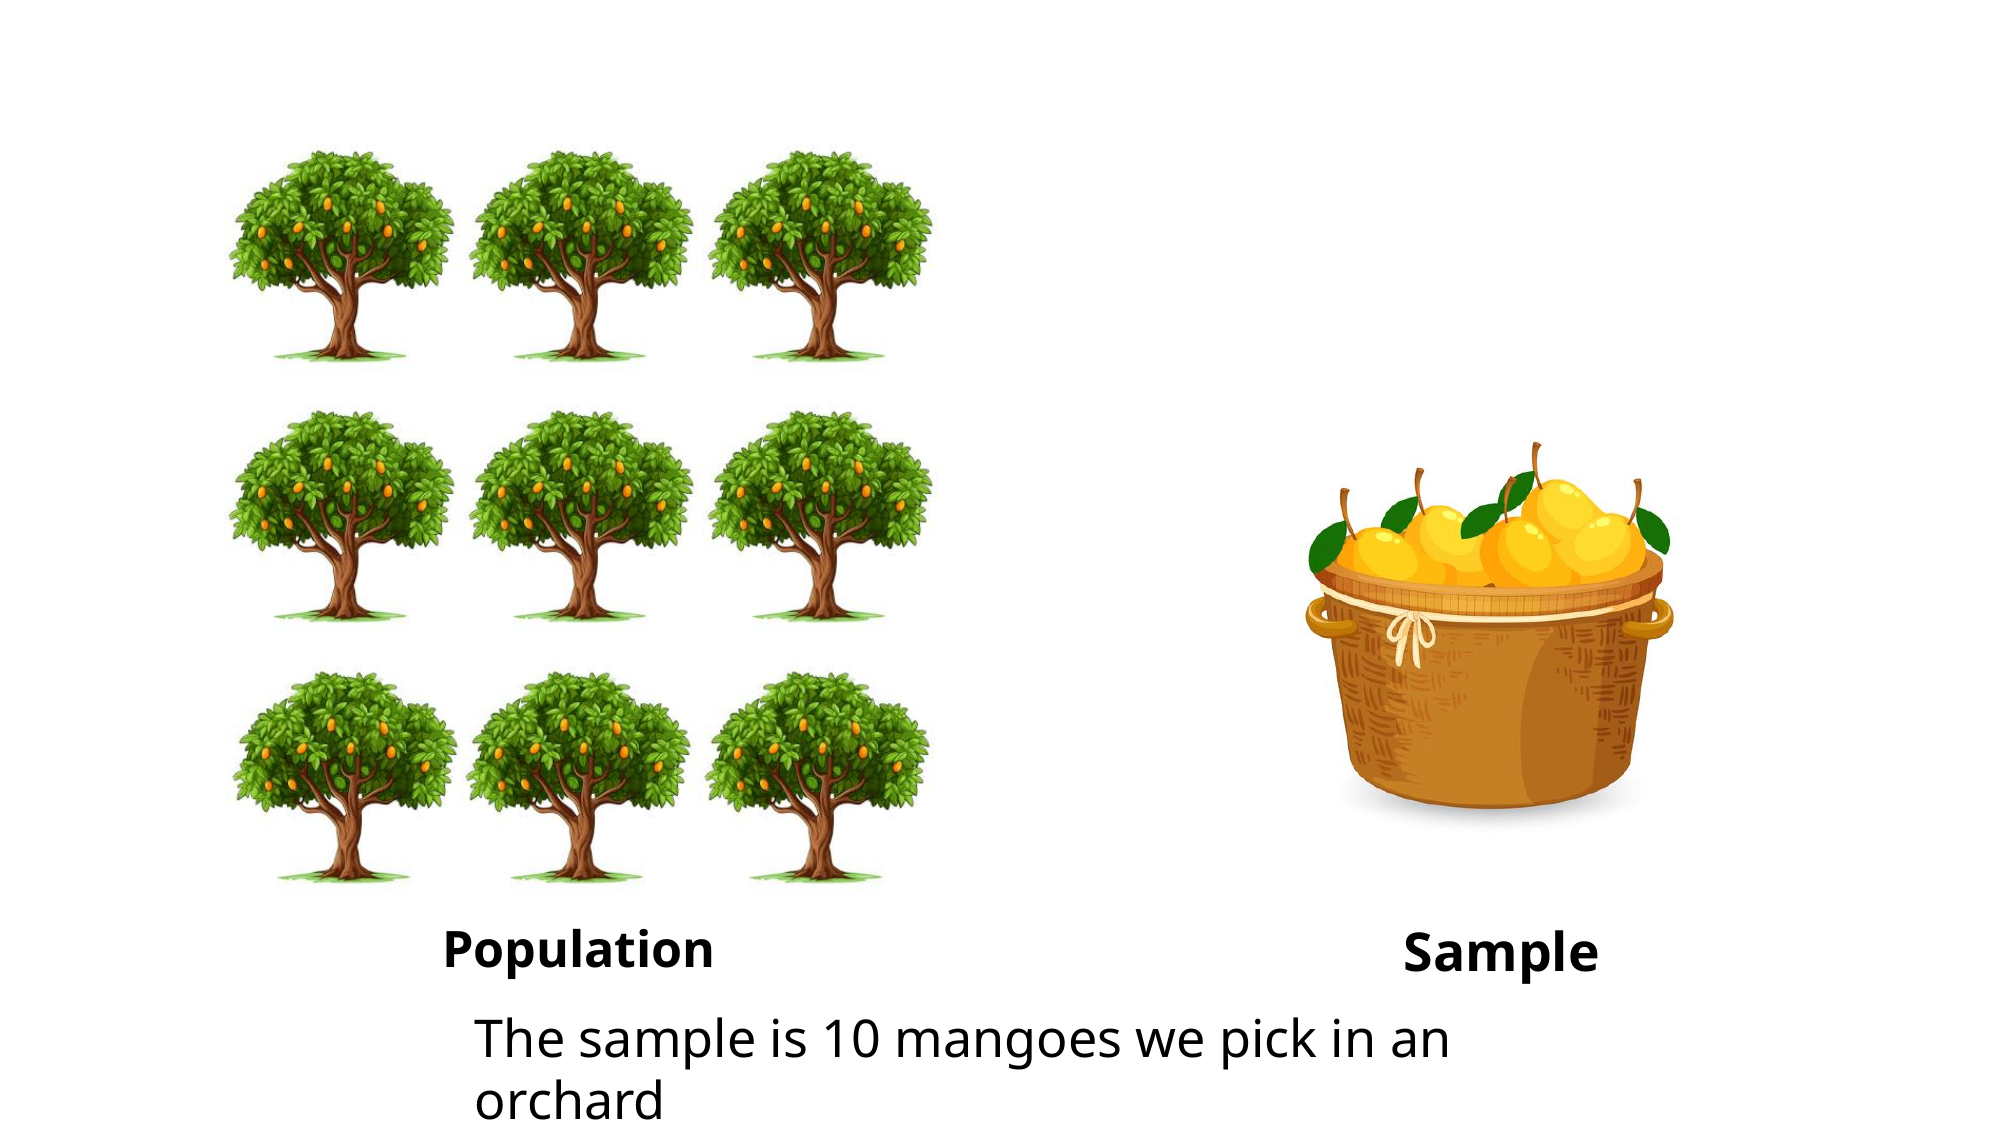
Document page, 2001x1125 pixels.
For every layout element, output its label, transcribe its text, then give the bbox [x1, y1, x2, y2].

picture [702, 135, 940, 374]
text_box Sample [1389, 917, 1616, 992]
picture [223, 396, 461, 634]
picture [1298, 434, 1707, 849]
picture [698, 656, 937, 894]
picture [223, 135, 461, 374]
picture [462, 135, 700, 374]
text_box Population [427, 917, 735, 992]
picture [226, 656, 697, 894]
picture [462, 396, 700, 634]
text_box The sample is 10 mangoes we pick in an orchard [460, 997, 1580, 1125]
picture [702, 396, 940, 634]
